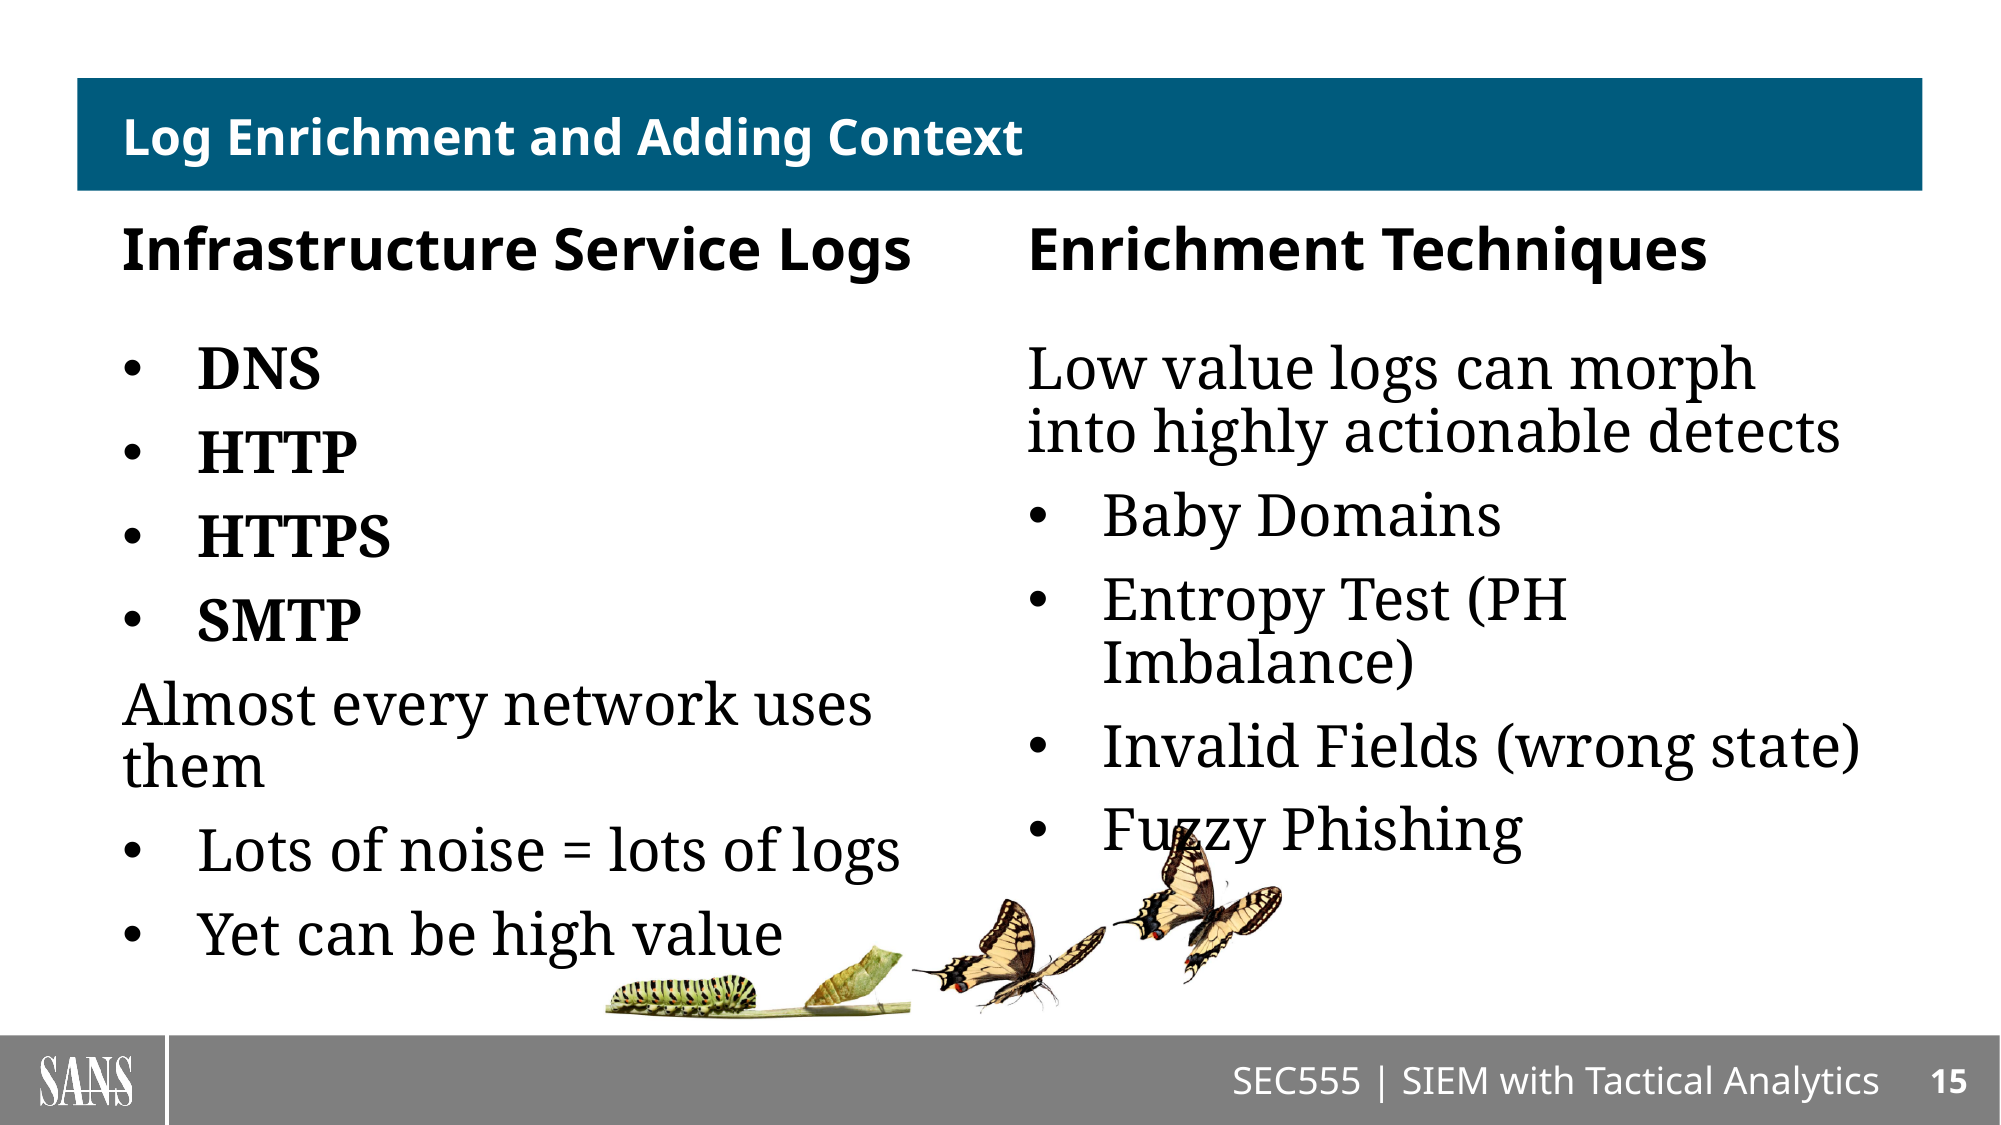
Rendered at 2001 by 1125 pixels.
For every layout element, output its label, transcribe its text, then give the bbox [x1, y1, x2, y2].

title Log Enrichment and Adding Context [107, 78, 1893, 191]
list DNS HTTP HTTPS SMTP Almost every network uses them Lots of noise = lots of logs Yet can be high value [107, 331, 984, 1016]
list Low value logs can morph into highly actionable detects Baby Domains Entropy Test (PH Imbalance) Invalid Fields (wrong state) Fuzzy Phishing [1012, 331, 1893, 1016]
list Infrastructure Service Logs [107, 212, 984, 310]
picture [599, 823, 1285, 1025]
list Enrichment Techniques [1012, 212, 1893, 310]
